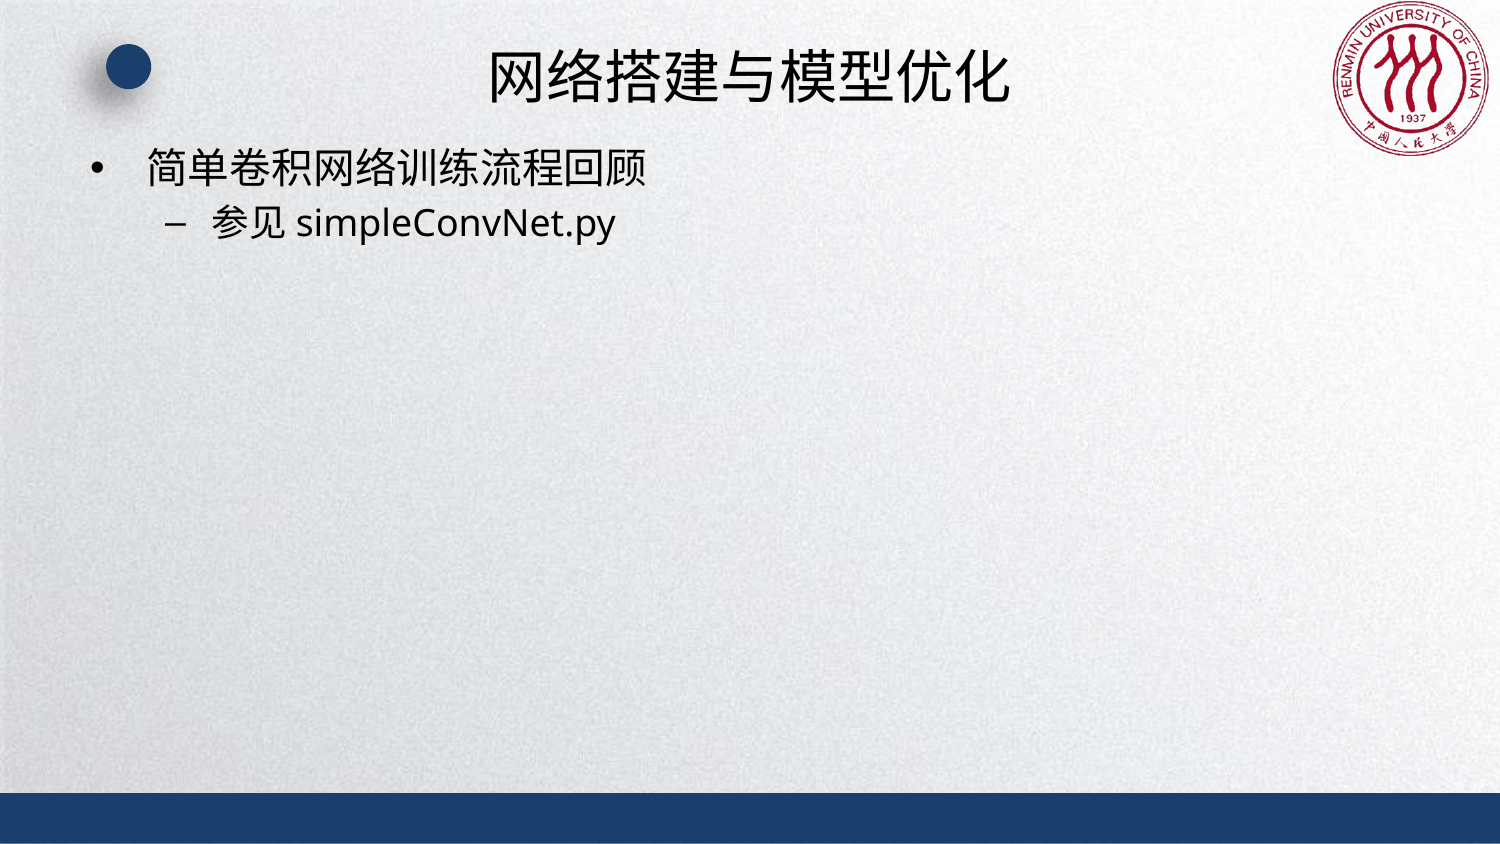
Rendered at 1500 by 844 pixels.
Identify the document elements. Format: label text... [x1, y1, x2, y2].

title 网络搭建与模型优化 [75, 33, 1425, 116]
list 简单卷积网络训练流程回顾 参见simpleConvNet.py [75, 134, 1362, 528]
picture [0, 0, 1500, 793]
